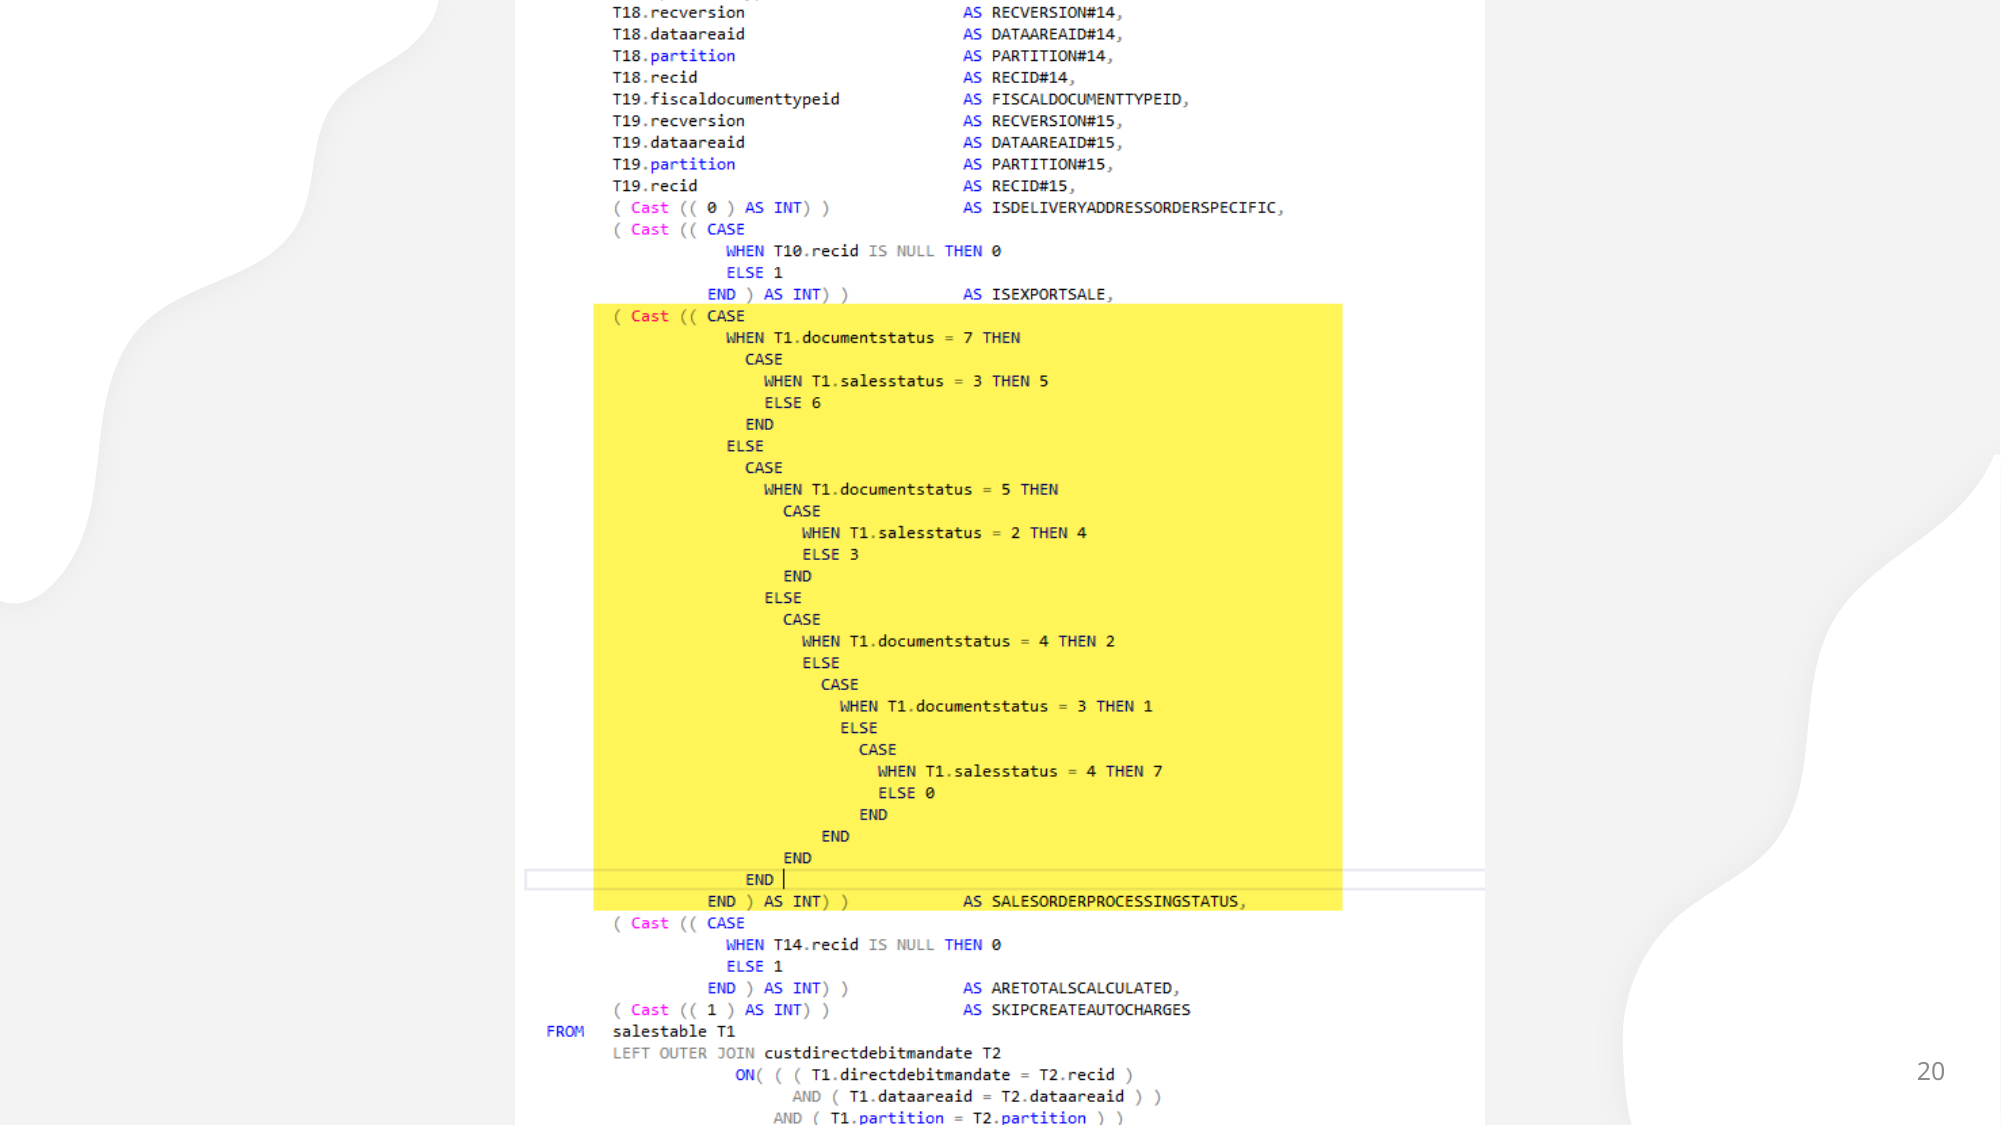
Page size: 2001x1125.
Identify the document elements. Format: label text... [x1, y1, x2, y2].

picture [87, 0, 1913, 1125]
slide_number 20 [1862, 1042, 2000, 1103]
